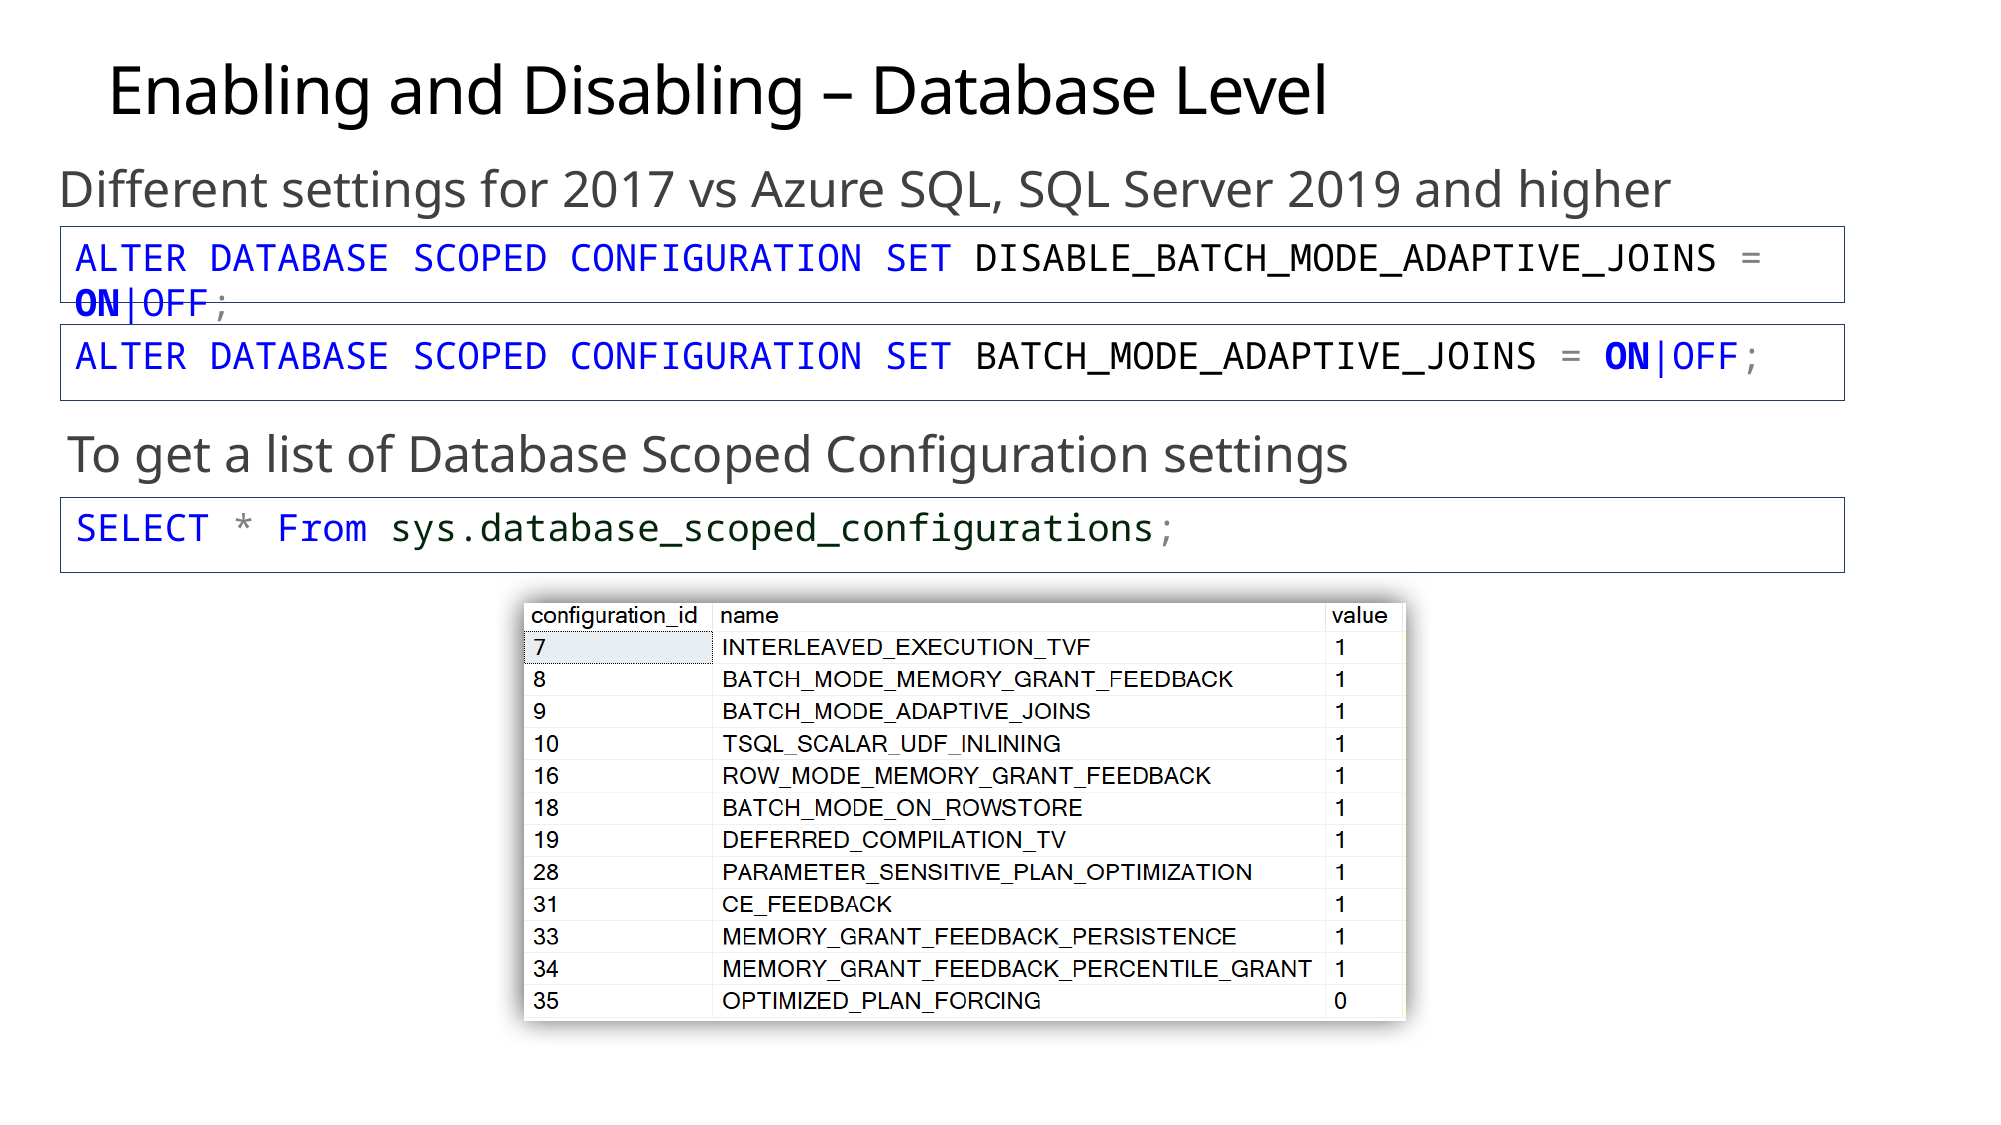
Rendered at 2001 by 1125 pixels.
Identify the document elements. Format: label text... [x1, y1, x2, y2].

text_box SELECT * From sys.database_scoped_configurations; [60, 497, 1845, 573]
text_box Different settings for 2017 vs Azure SQL, SQL Server 2019 and higher [44, 149, 1845, 226]
title Enabling and Disabling – Database Level [107, 52, 1893, 129]
text_box To get a list of Database Scoped Configuration settings [52, 414, 1853, 491]
picture [524, 603, 1406, 1021]
text_box ALTER DATABASE SCOPED CONFIGURATION SET BATCH_MODE_ADAPTIVE_JOINS = ON|OFF; [60, 324, 1845, 401]
text_box ALTER DATABASE SCOPED CONFIGURATION SET DISABLE_BATCH_MODE_ADAPTIVE_JOINS = ON|OFF; [60, 226, 1845, 303]
